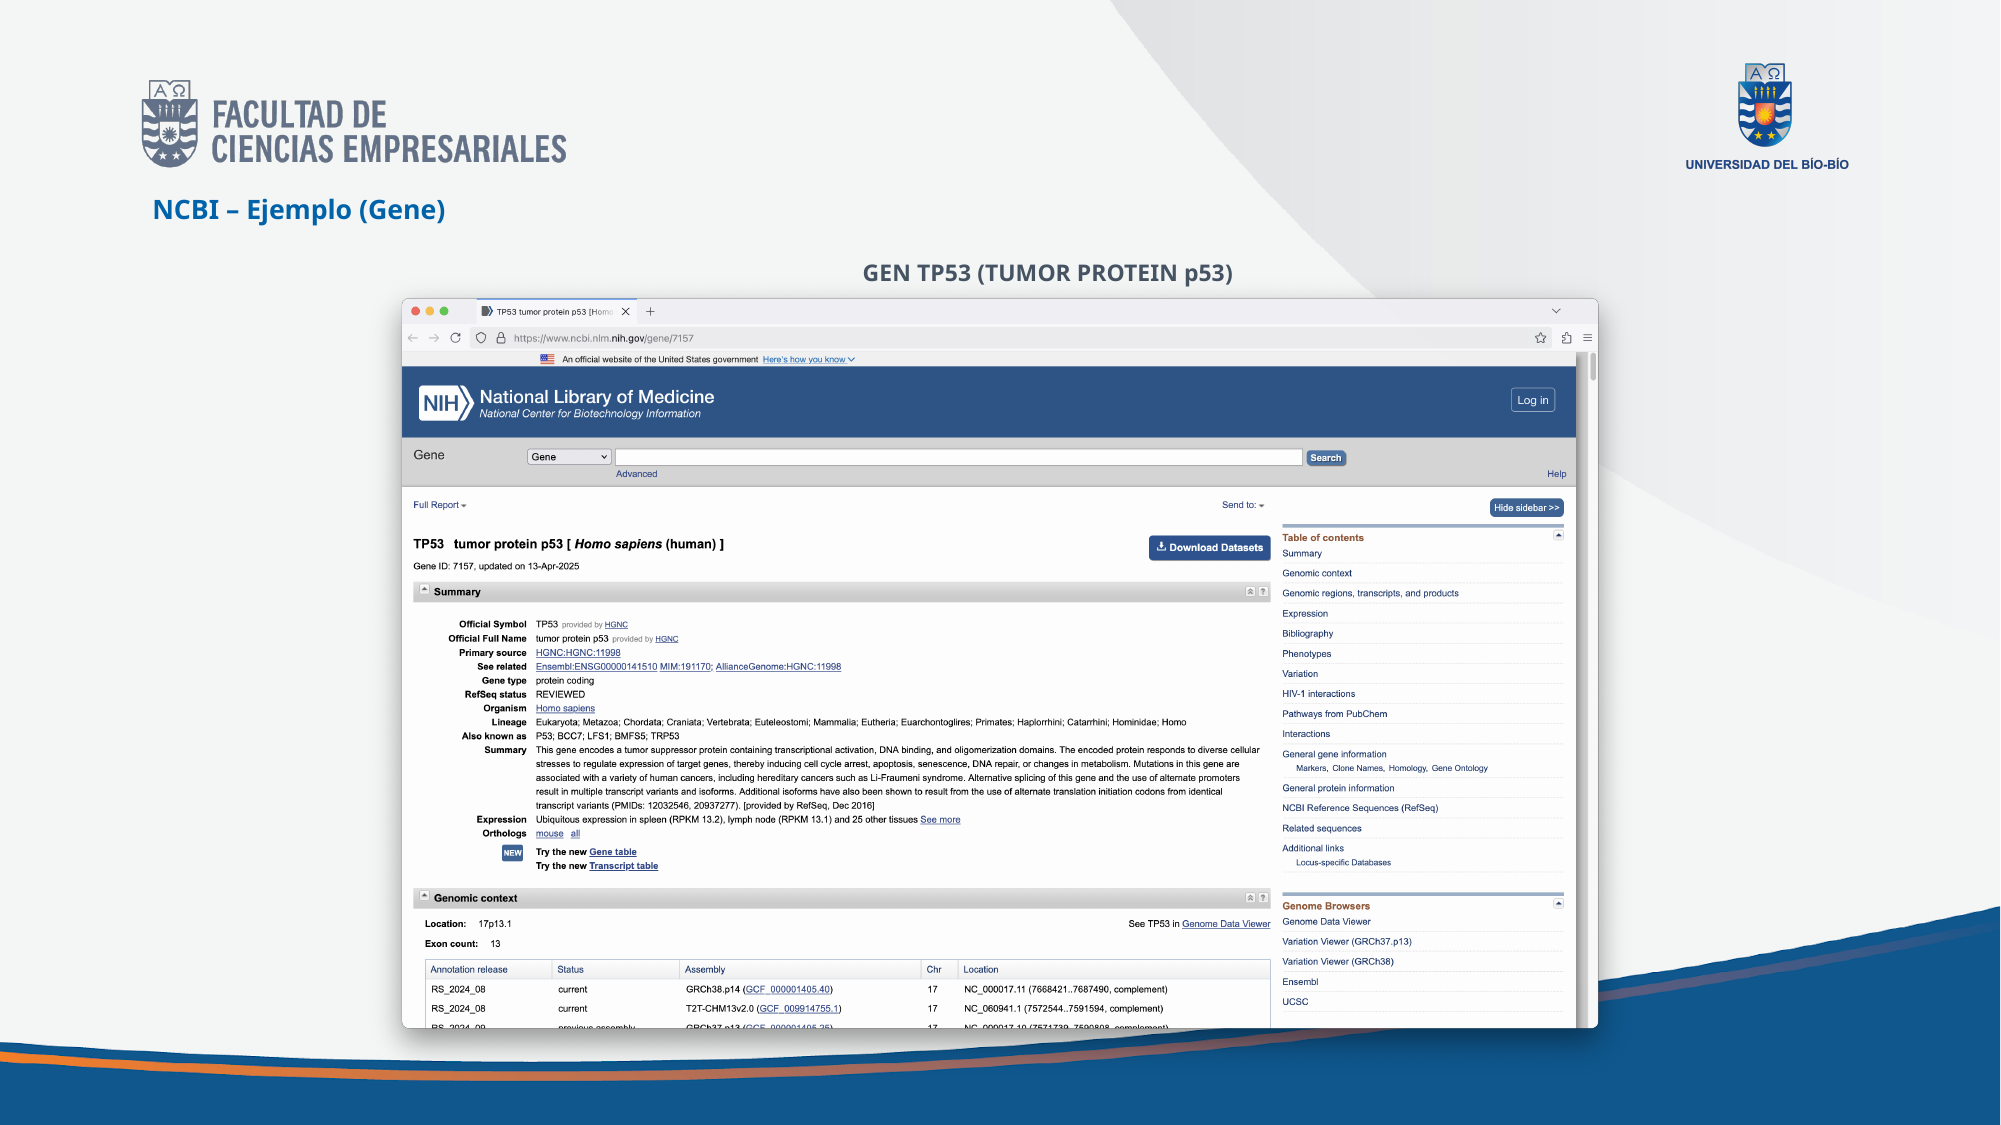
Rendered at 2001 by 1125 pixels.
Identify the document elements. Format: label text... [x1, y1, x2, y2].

title NCBI – Ejemplo (Gene) [137, 186, 648, 234]
list GEN TP53 (TUMOR PROTEIN p53) [137, 251, 1863, 854]
picture [0, 0, 2001, 1125]
